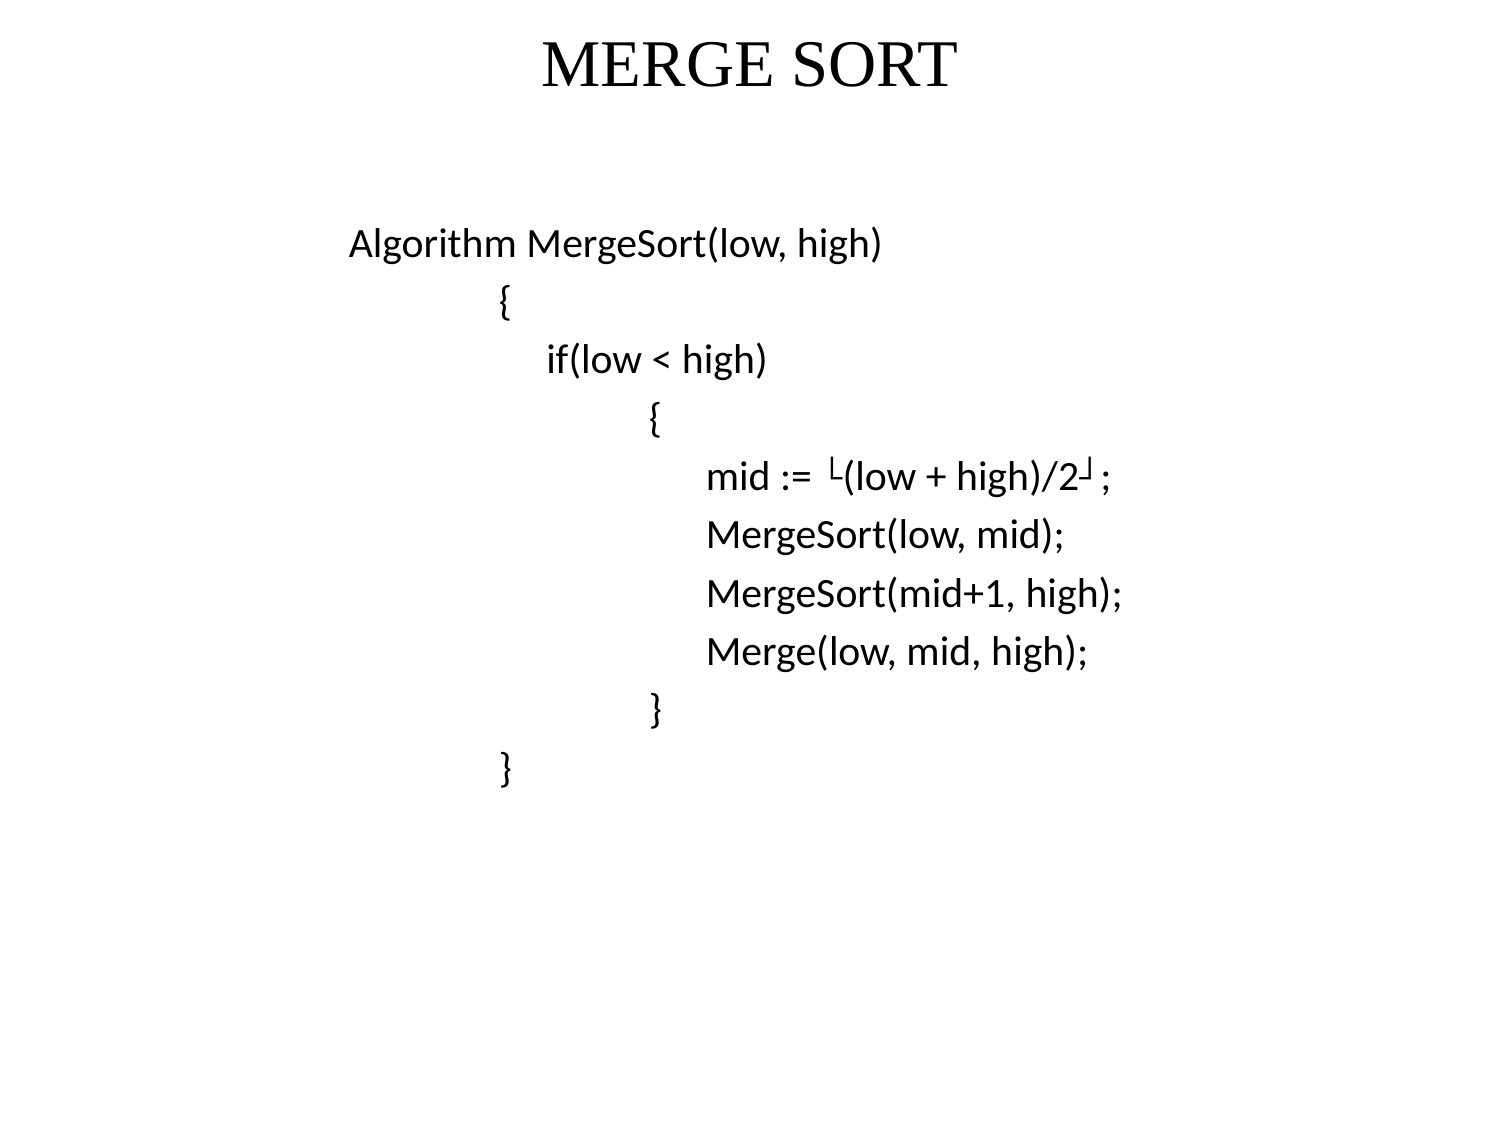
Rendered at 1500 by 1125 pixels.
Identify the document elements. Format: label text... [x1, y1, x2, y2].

title MERGE SORT [74, 6, 1426, 112]
list Algorithm MergeSort(low, high) { if(low < high) { mid := └(low + high)/2┘; MergeSort(low, mid); MergeSort(mid+1, high); Merge(low, mid, high); } } [40, 207, 1460, 977]
